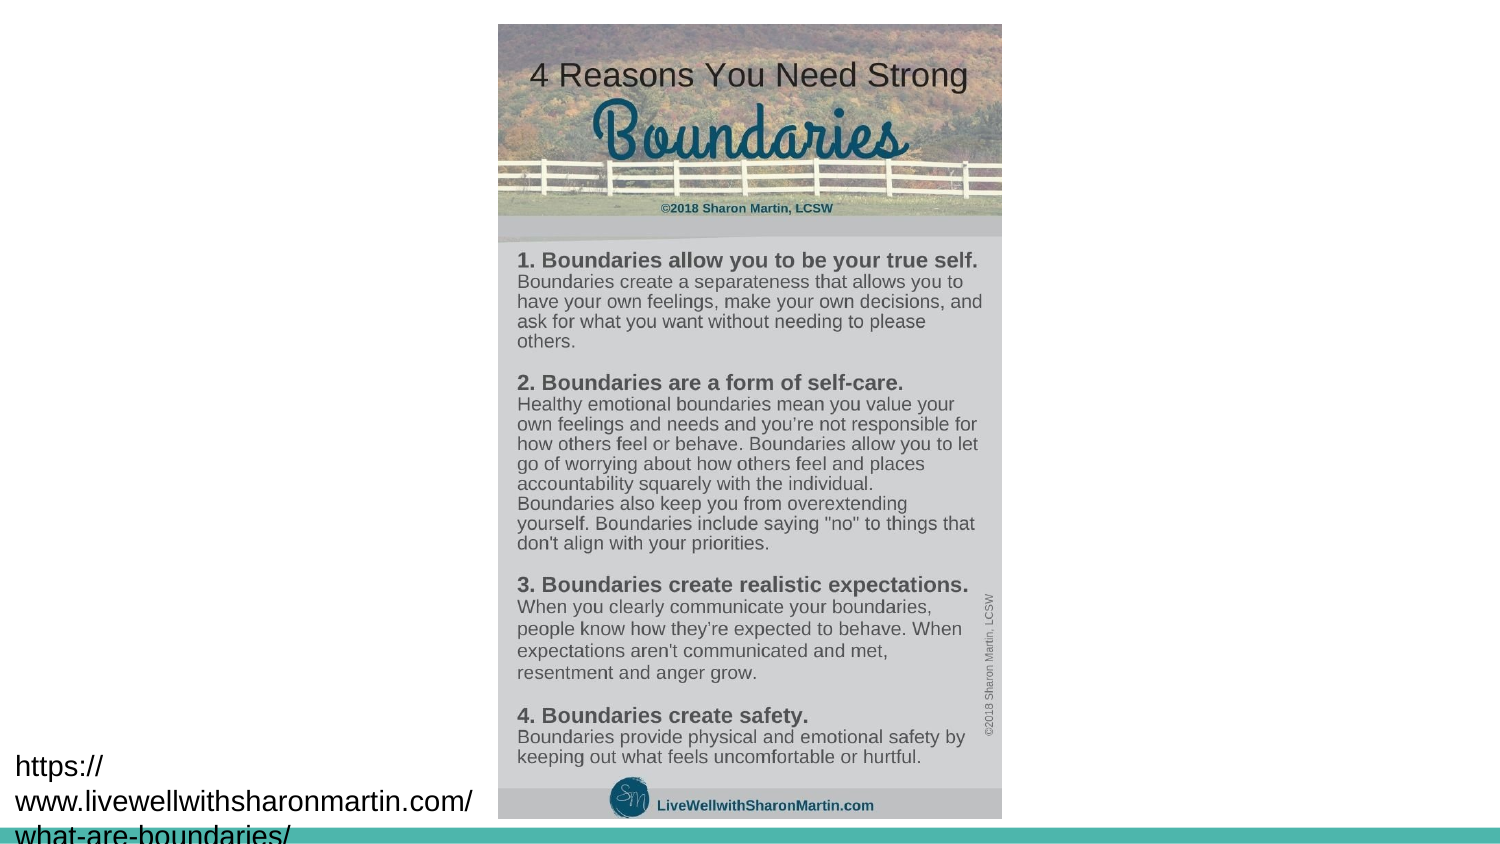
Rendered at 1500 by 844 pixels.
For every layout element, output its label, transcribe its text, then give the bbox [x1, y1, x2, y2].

text_box https://www.livewellwithsharonmartin.com/what-are-boundaries/ [0, 732, 493, 844]
picture [498, 24, 1002, 819]
